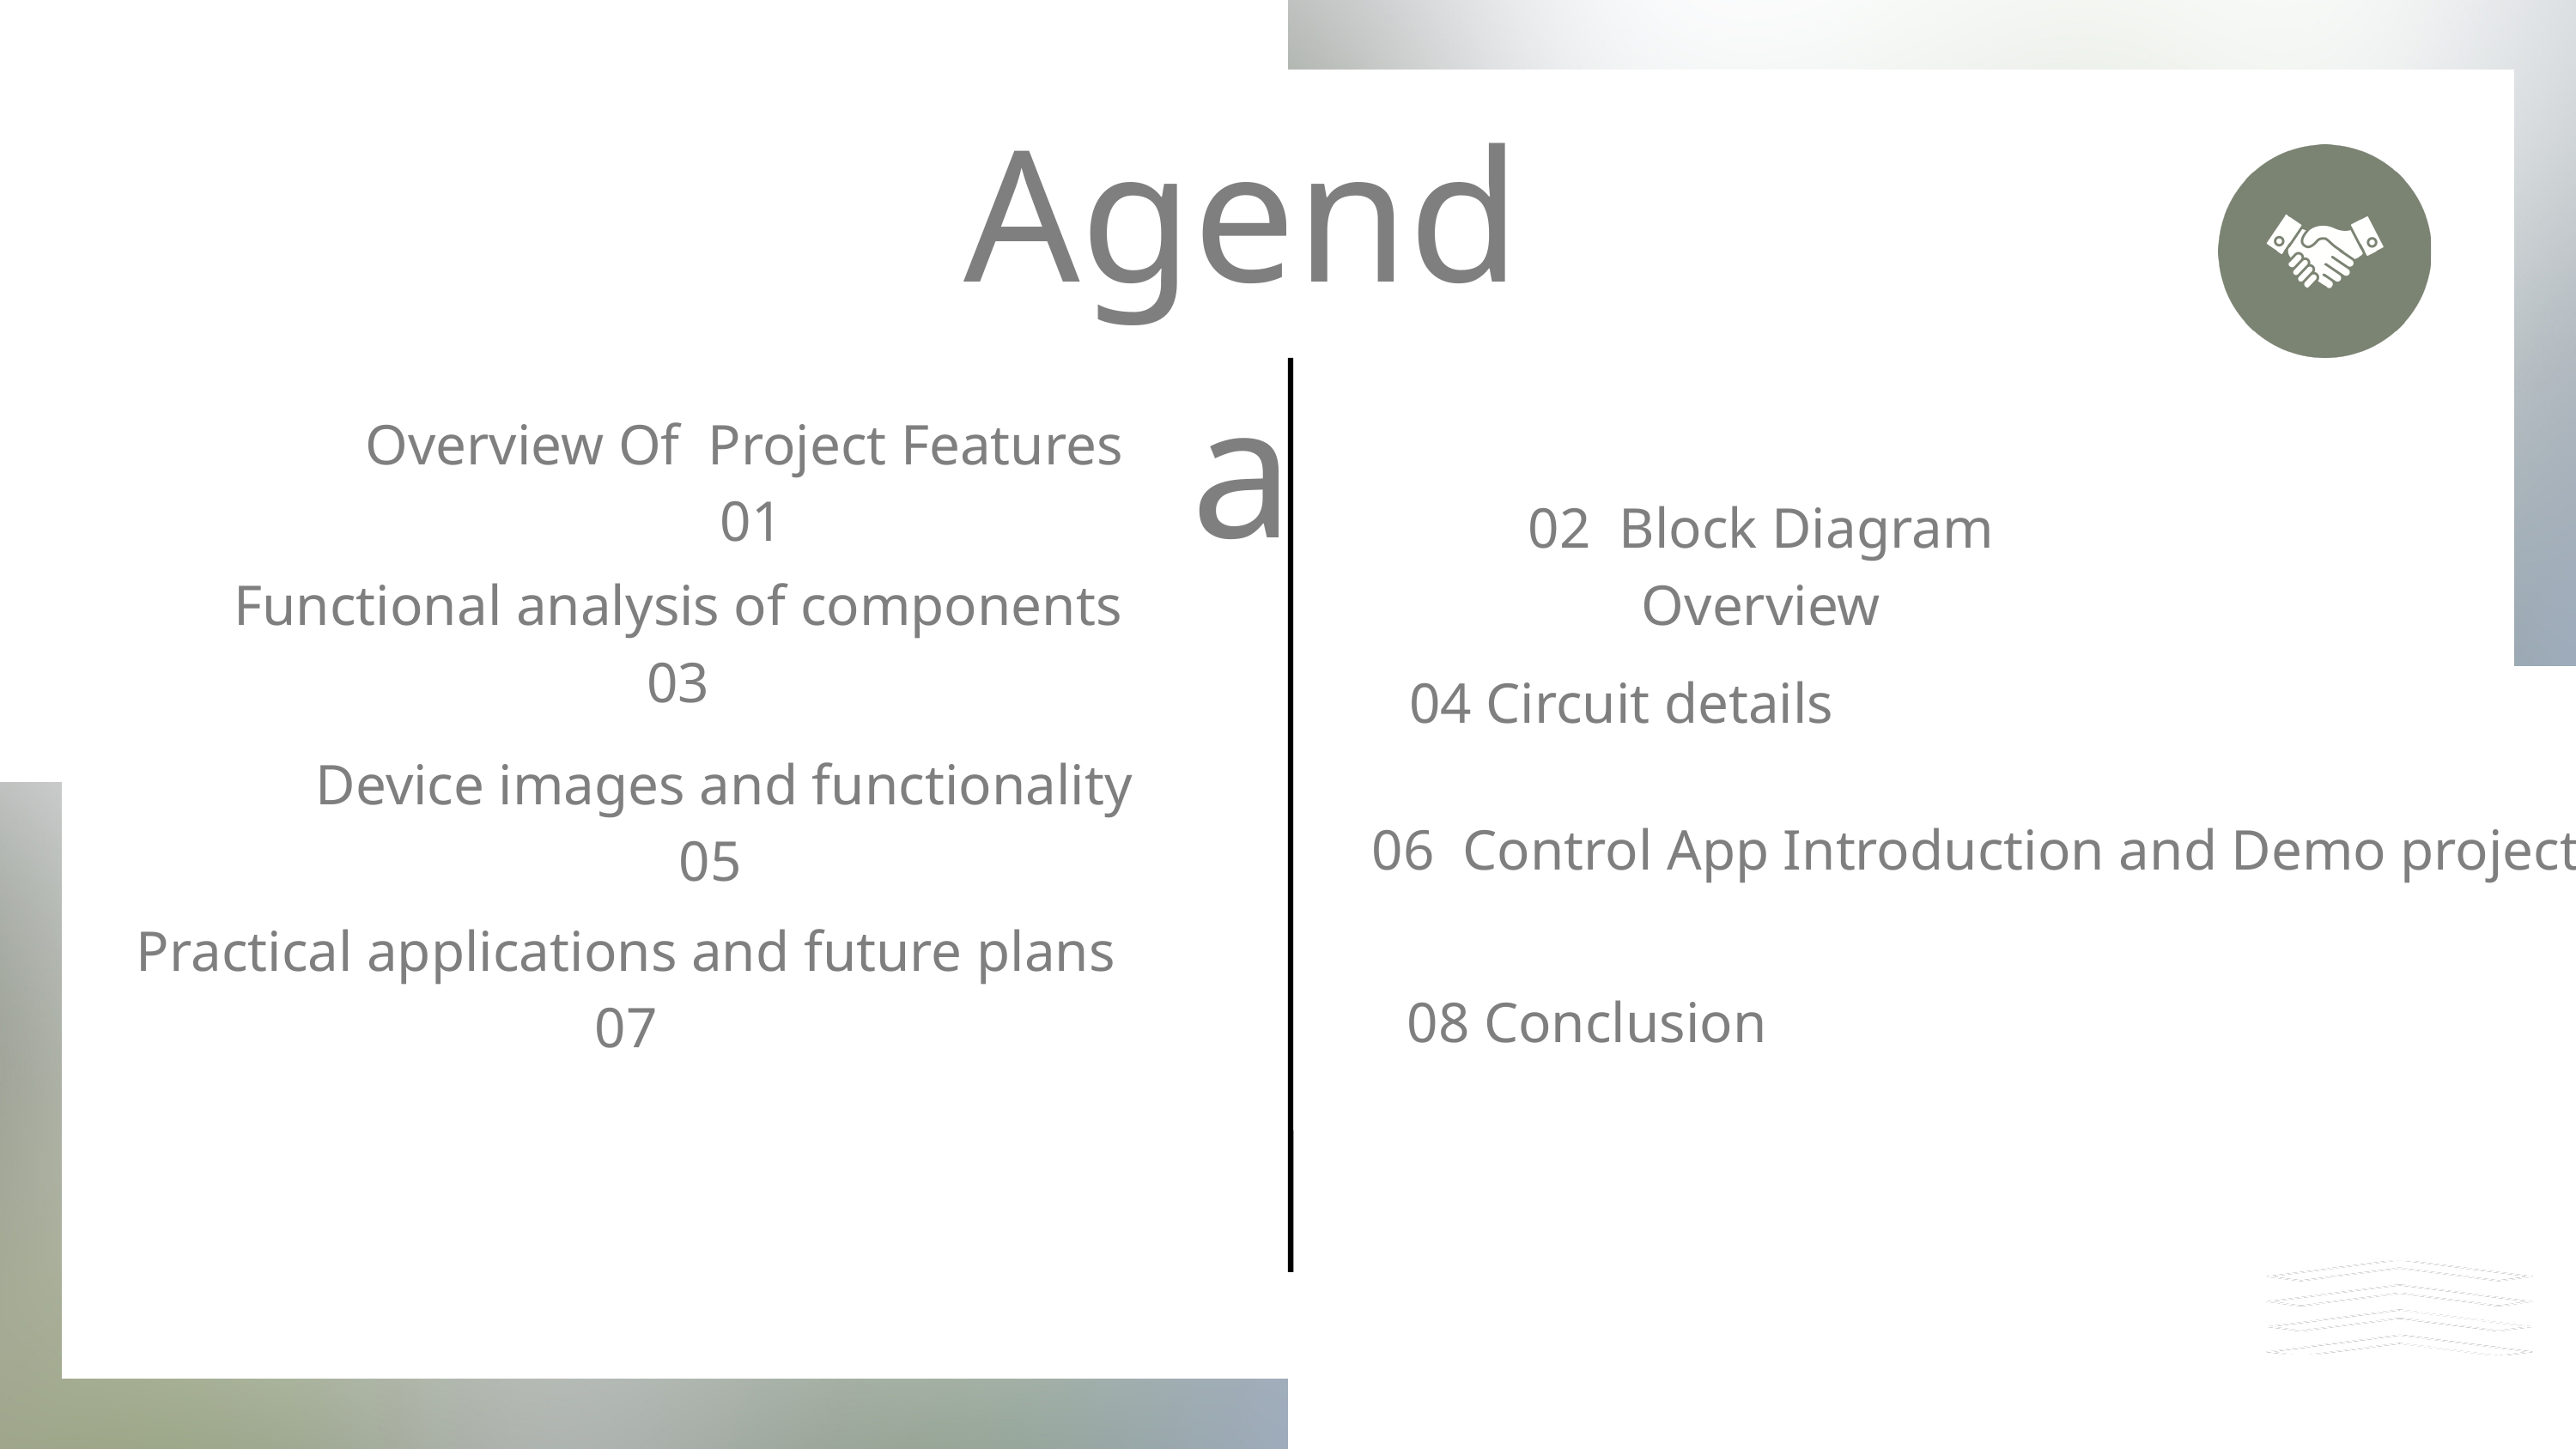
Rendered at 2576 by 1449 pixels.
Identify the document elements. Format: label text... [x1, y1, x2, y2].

text_box [0, 782, 1288, 1449]
text_box 06 Control App Introduction and Demo project [2517, 804, 2576, 882]
text_box [2517, 1261, 2534, 1356]
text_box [61, 70, 2515, 1379]
text_box Agenda [928, 63, 1557, 66]
text_box [1287, 0, 2576, 666]
